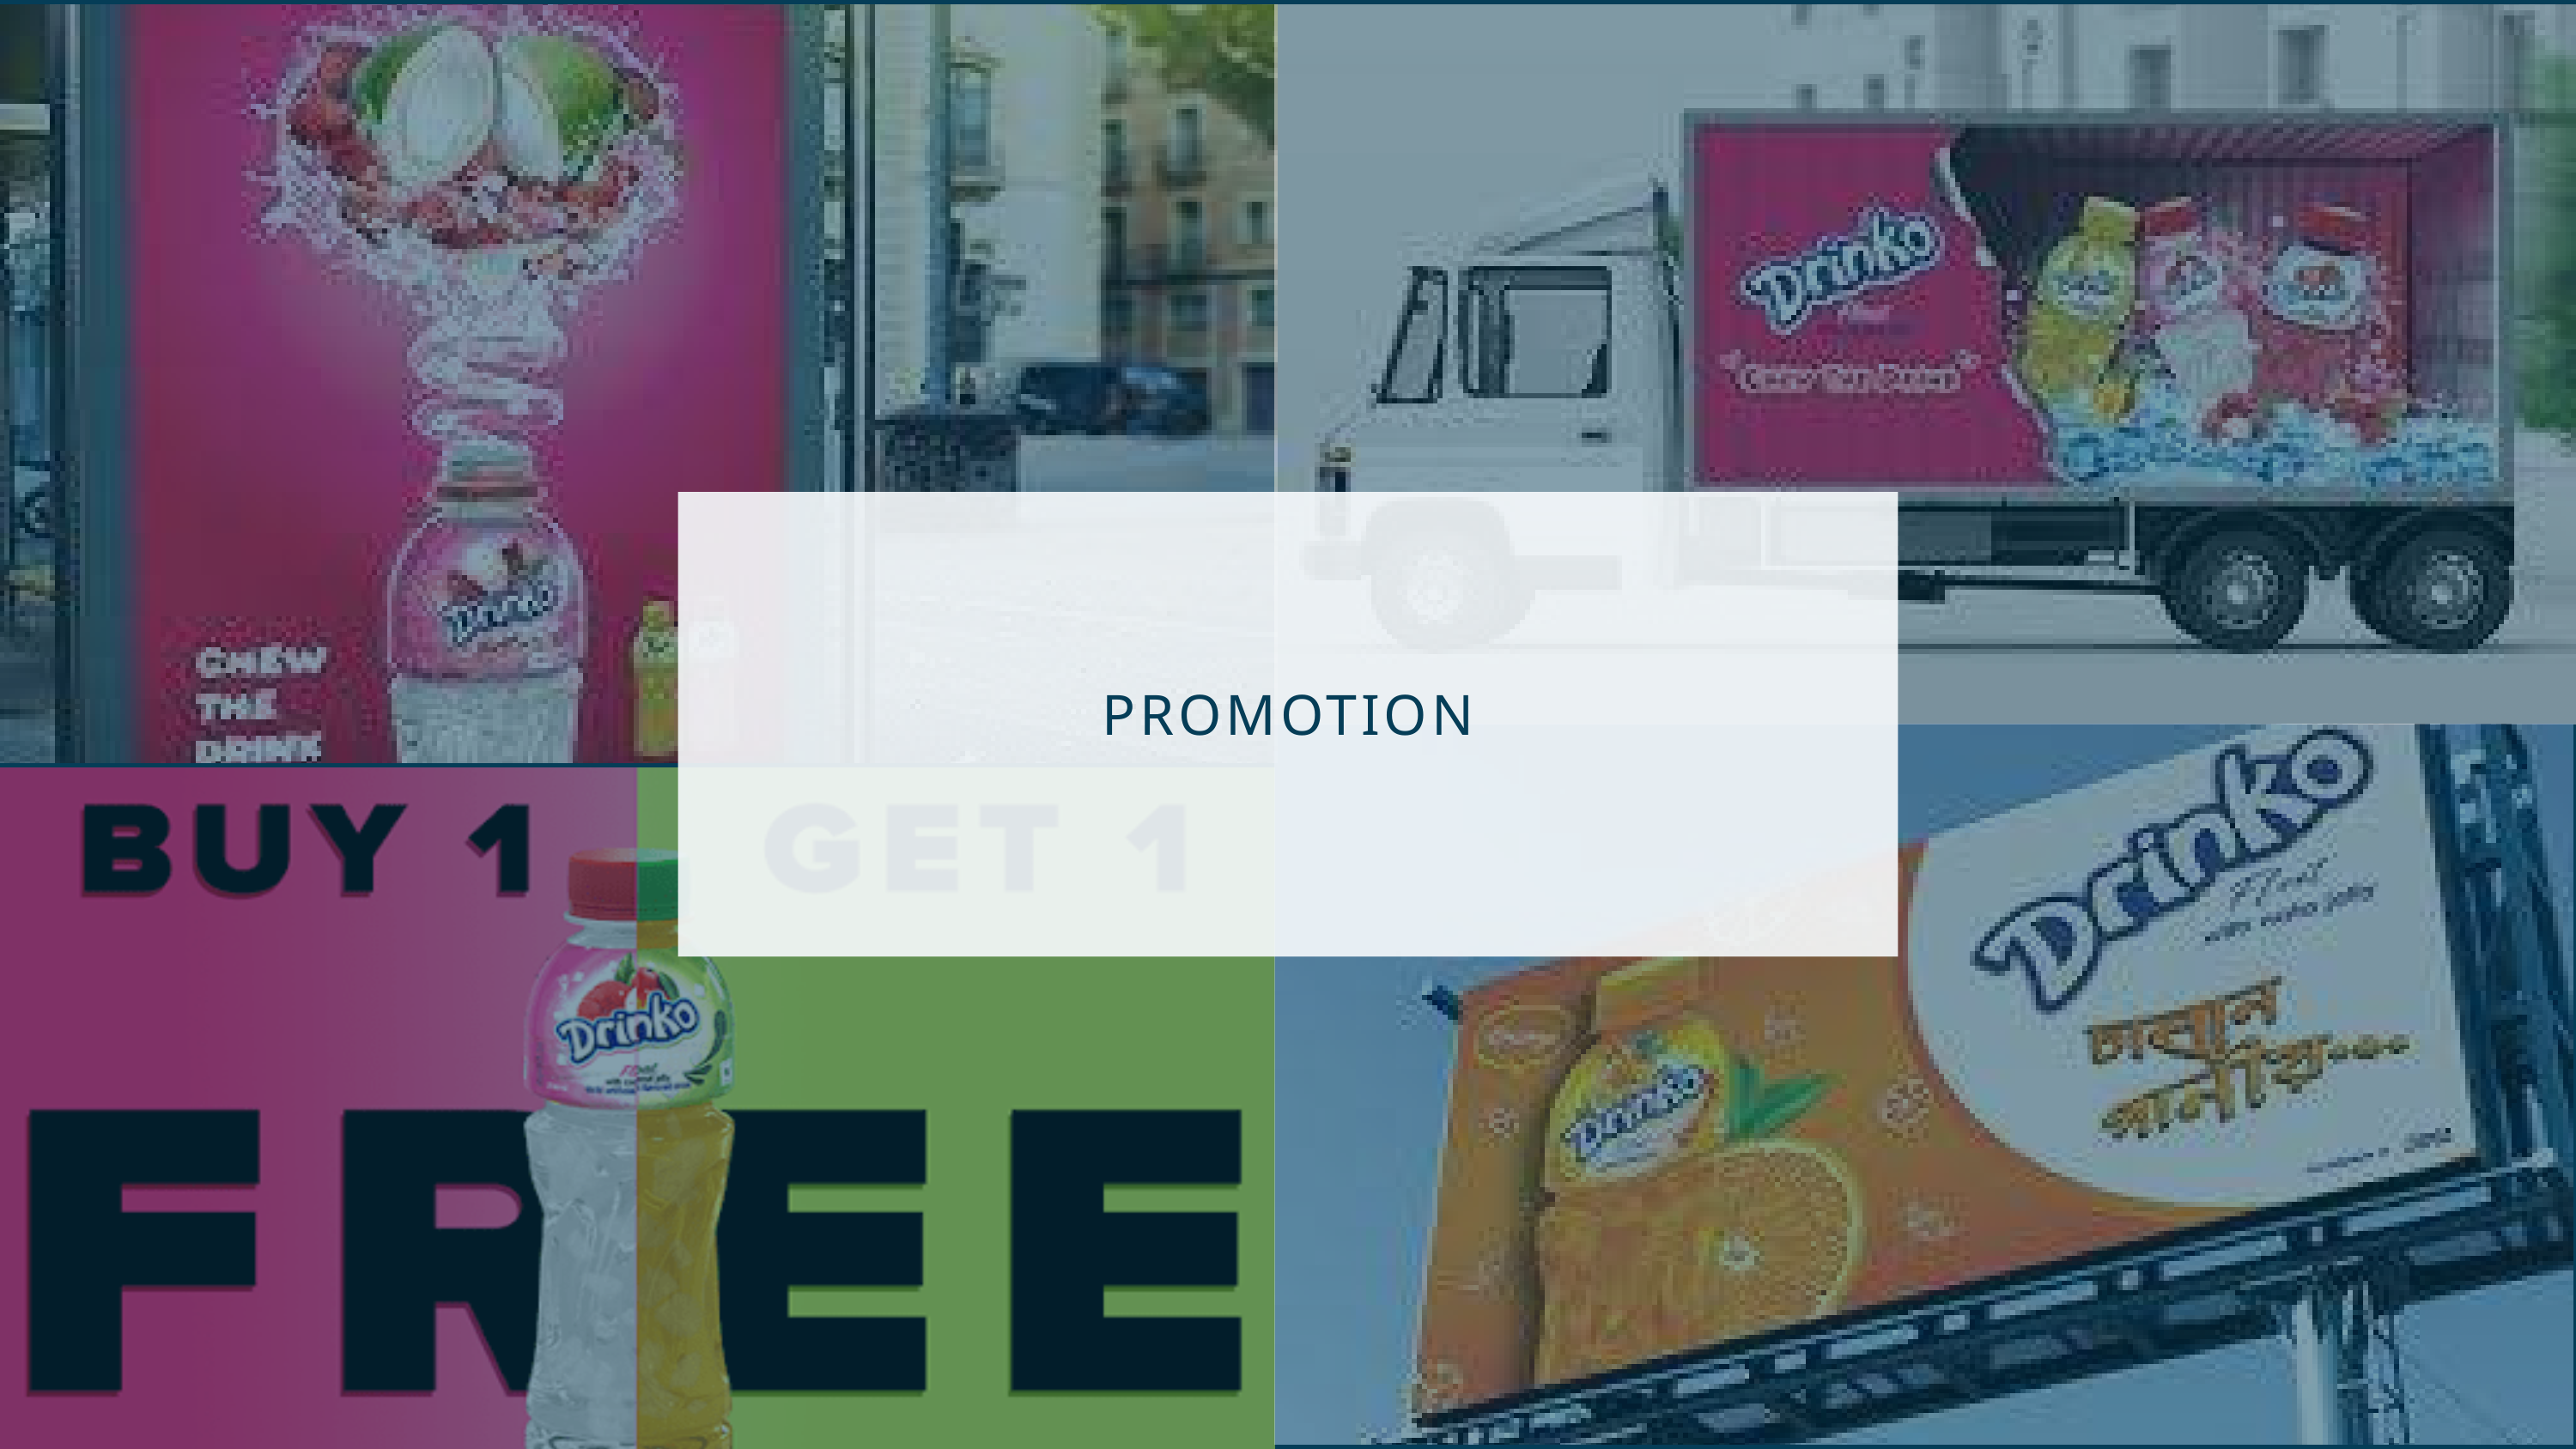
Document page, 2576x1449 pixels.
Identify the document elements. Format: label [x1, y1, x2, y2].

text_box [0, 3, 2576, 1449]
text_box [677, 491, 1899, 957]
